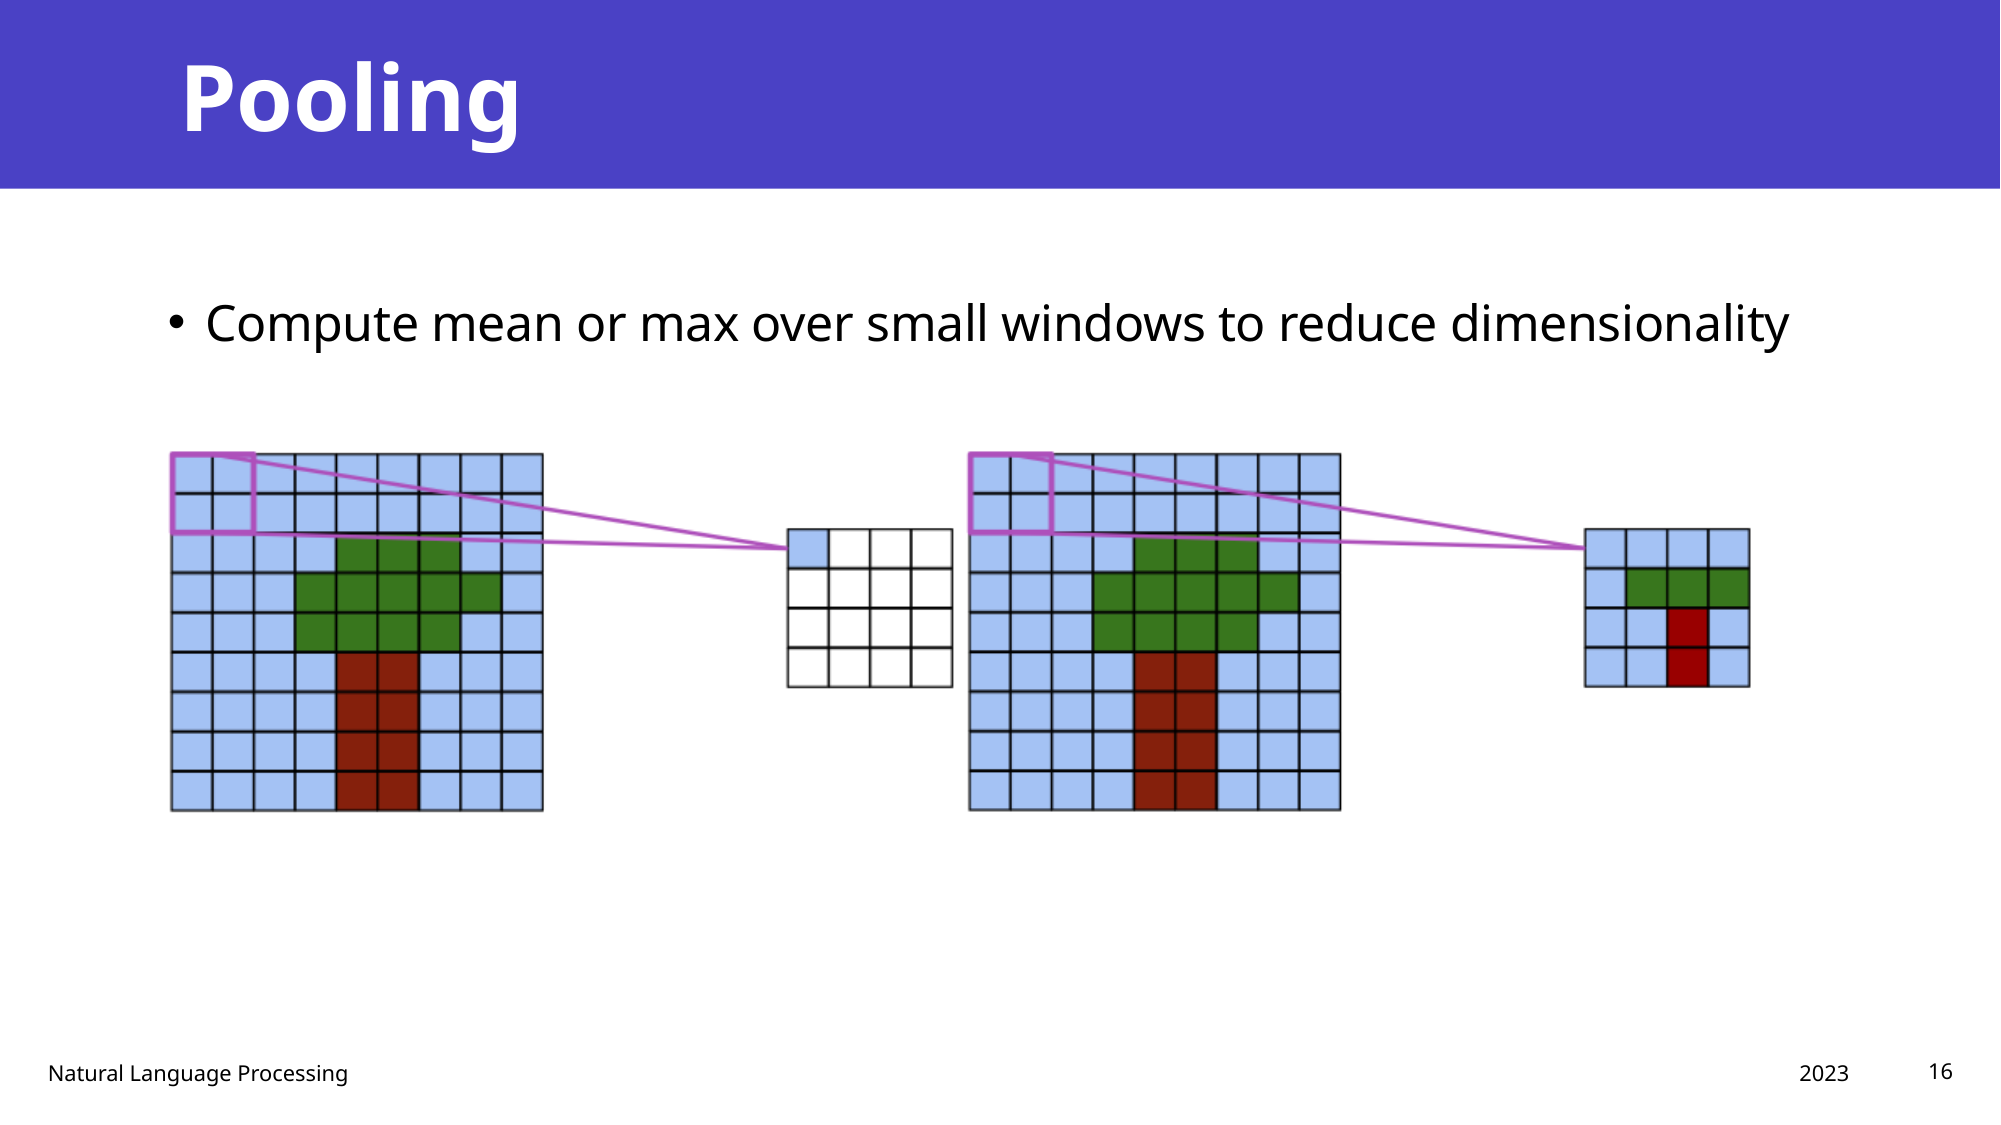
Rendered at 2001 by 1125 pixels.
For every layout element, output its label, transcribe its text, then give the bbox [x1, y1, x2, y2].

footer Natural Language Processing [33, 1042, 827, 1103]
slide_number 16 [1864, 1042, 1968, 1103]
picture [164, 447, 1757, 818]
slide_number 2023 [1150, 1042, 1864, 1103]
list Compute mean or max over small windows to reduce dimensionality [152, 278, 1848, 986]
title Pooling [164, 31, 1710, 159]
